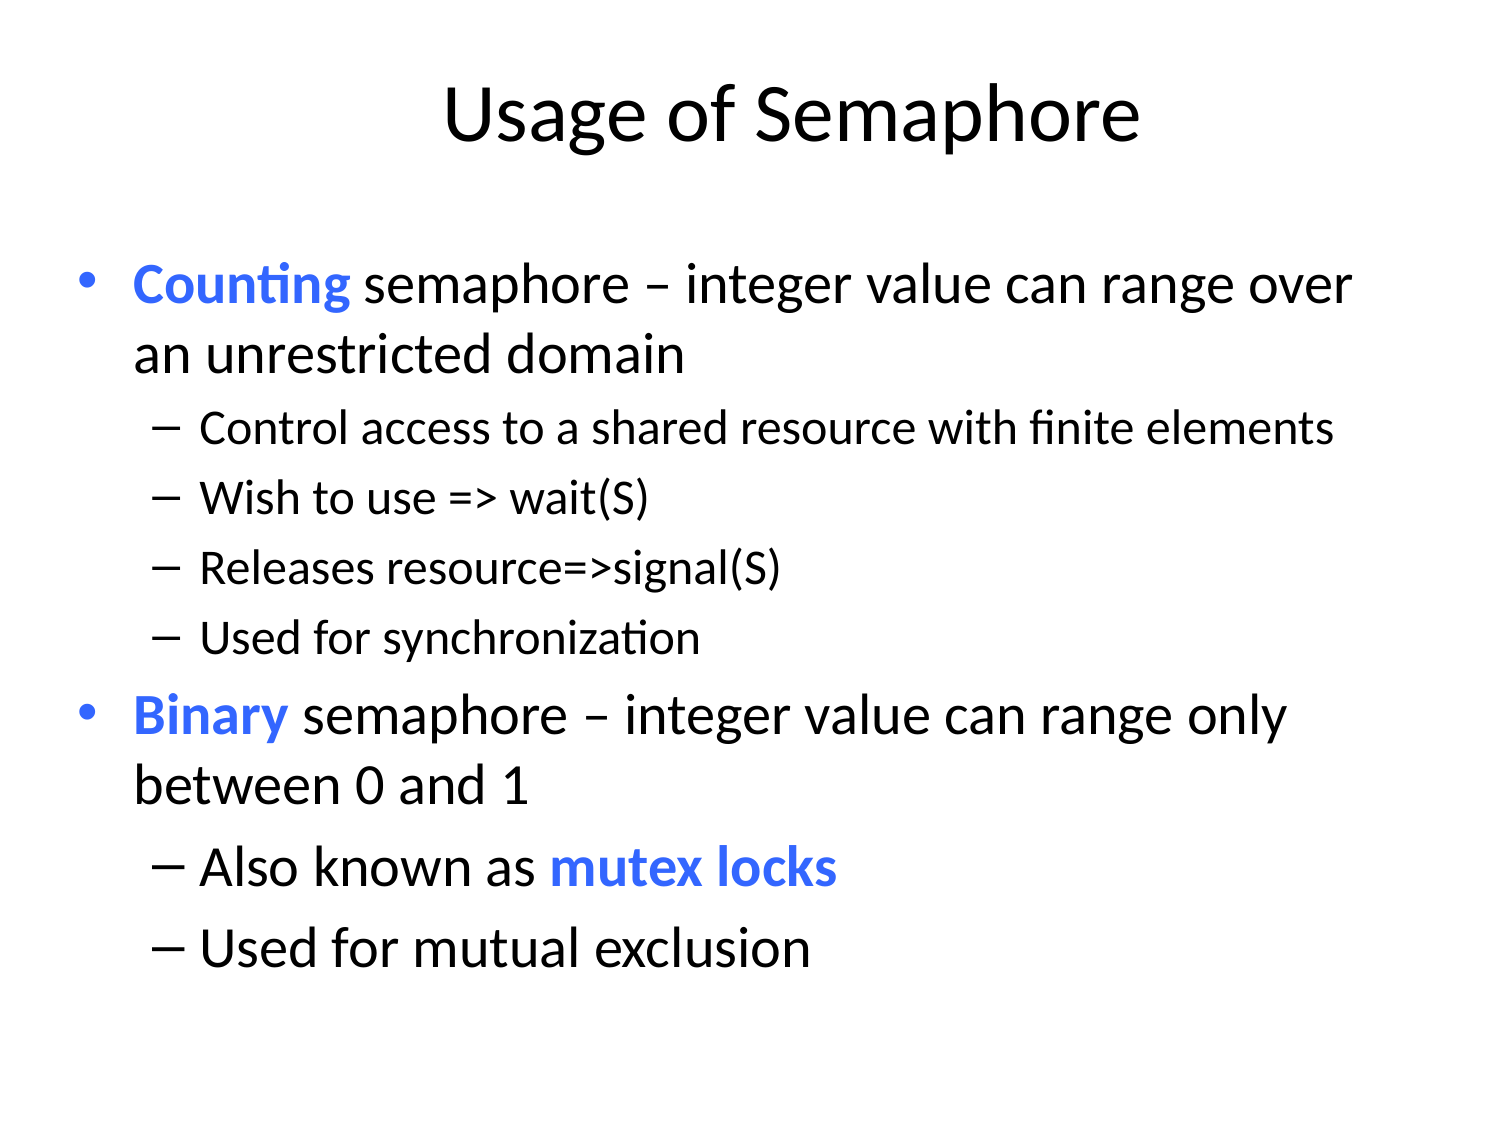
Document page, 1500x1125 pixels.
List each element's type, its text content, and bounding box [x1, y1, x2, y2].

list Counting semaphore – integer value can range over an unrestricted domain Control access to a shared resource with finite elements Wish to use => wait(S) Releases resource=>signal(S) Used for synchronization Binary semaphore – integer value can range only between 0 and 1 Also known as mutex locks Used for mutual exclusion [62, 237, 1400, 1075]
title Usage of Semaphore [92, 71, 1493, 147]
